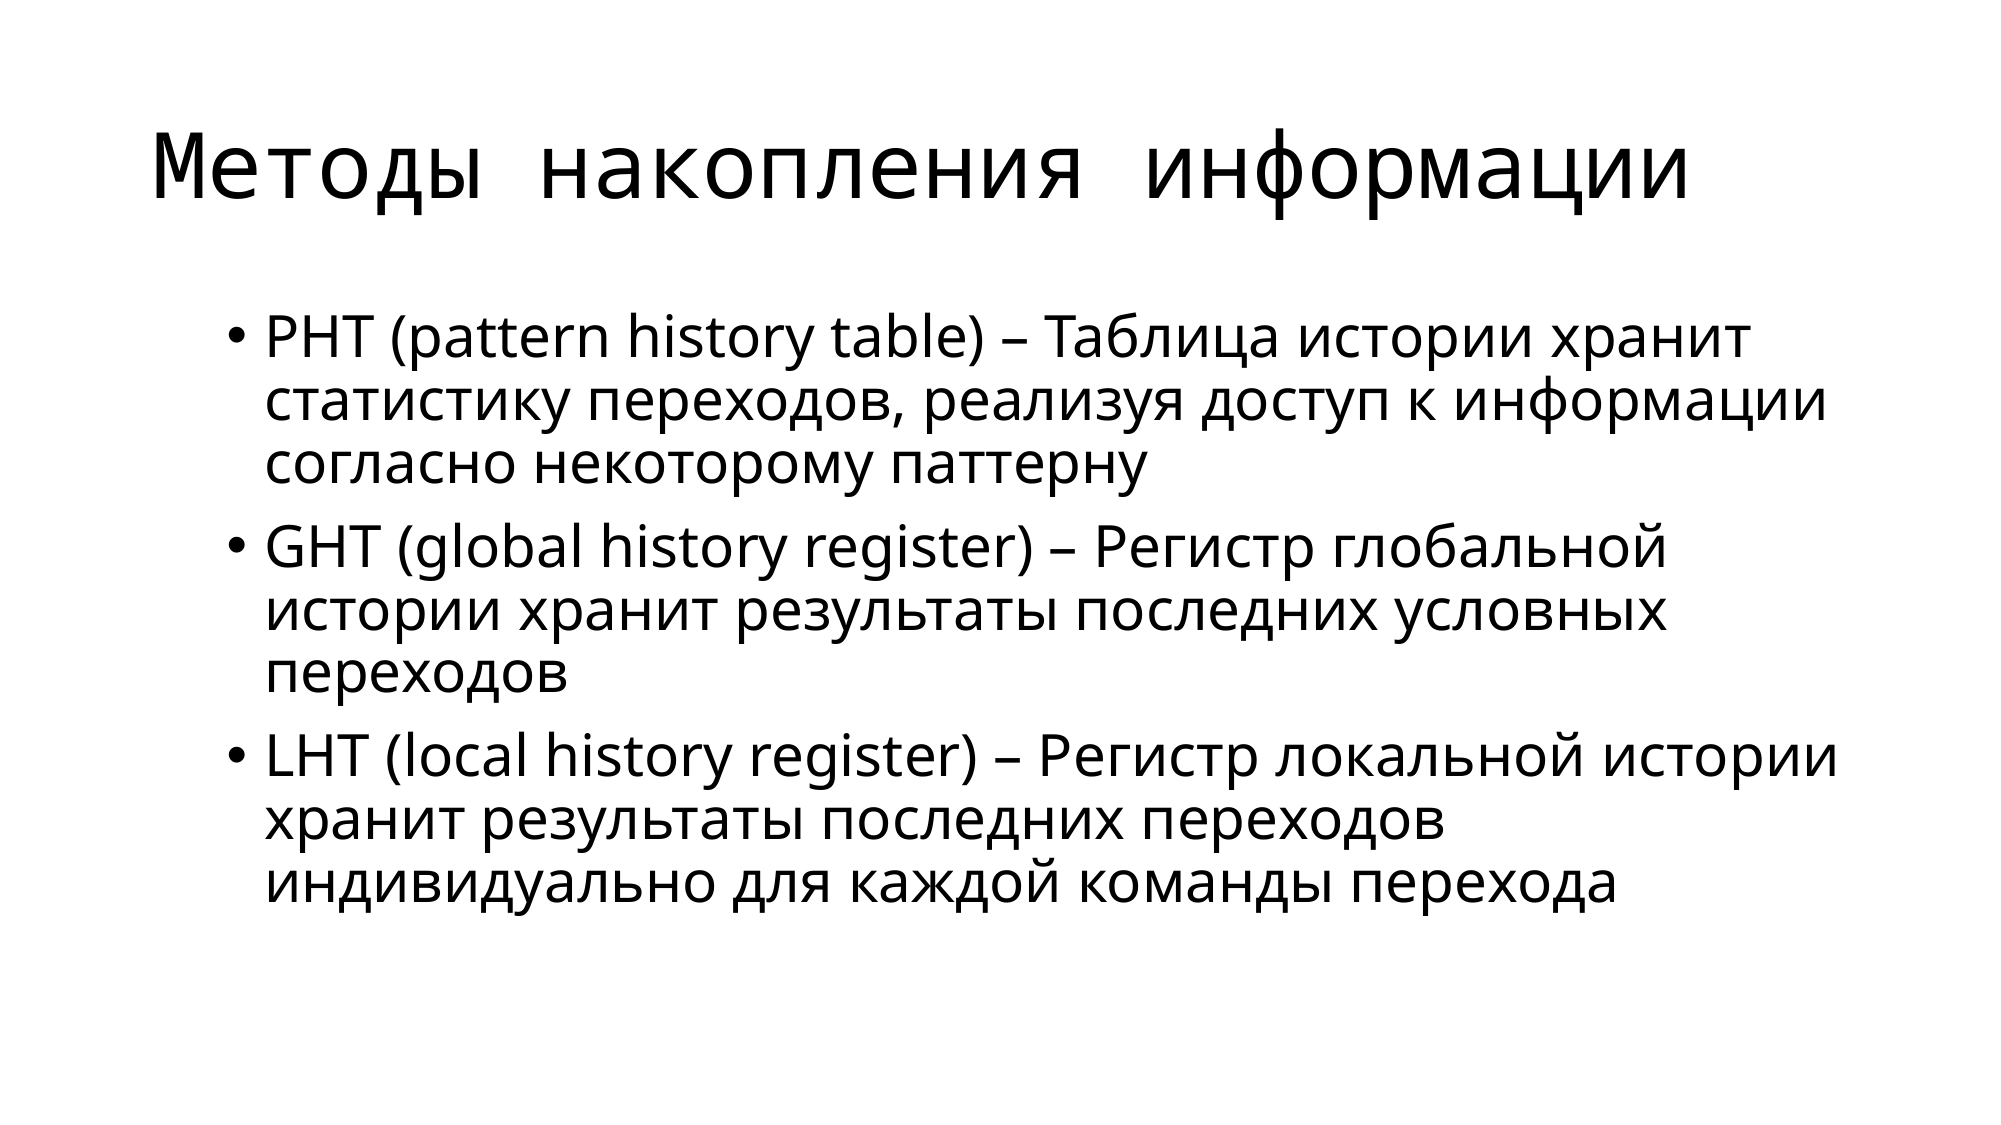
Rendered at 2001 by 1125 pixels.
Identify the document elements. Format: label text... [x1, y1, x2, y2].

list PHT (pattern history table) – Таблица истории хранит статистику переходов, реализуя доступ к информации согласно некоторому паттерну GHT (global history register) – Регистр глобальной истории хранит результаты последних условных переходов LHT (local history register) – Регистр локальной истории хранит результаты последних переходов индивидуально для каждой команды перехода [211, 299, 1863, 1014]
title Методы накопления информации [137, 59, 1863, 278]
